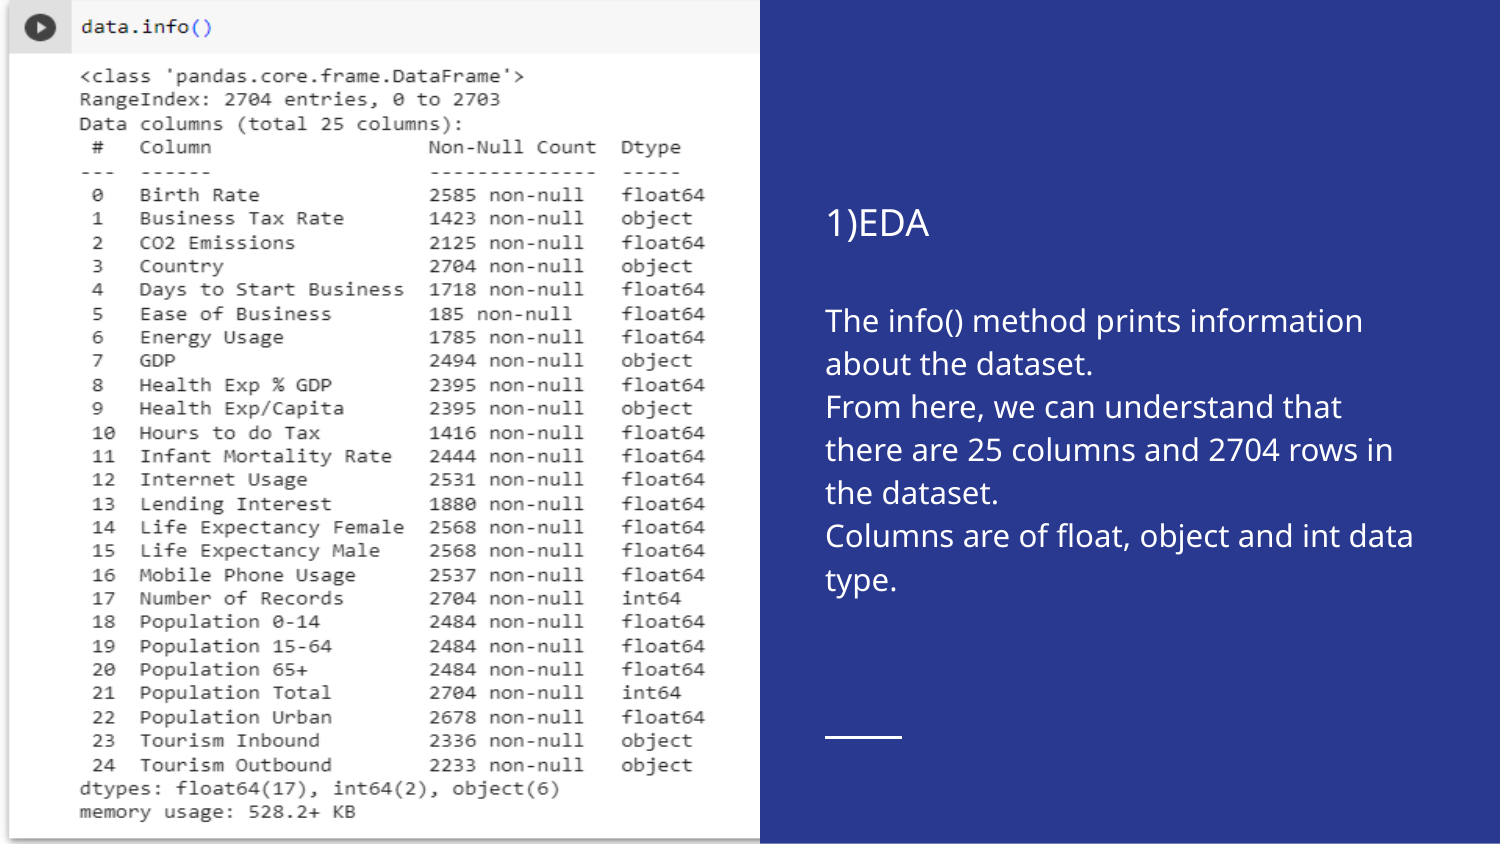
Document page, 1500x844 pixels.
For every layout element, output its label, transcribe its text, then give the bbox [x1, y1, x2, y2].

list 1)EDA The info() method prints information about the dataset. From here, we can understand that there are 25 columns and 2704 rows in the dataset. Columns are of float, object and int data type. [810, 64, 1440, 725]
picture [0, 0, 760, 844]
